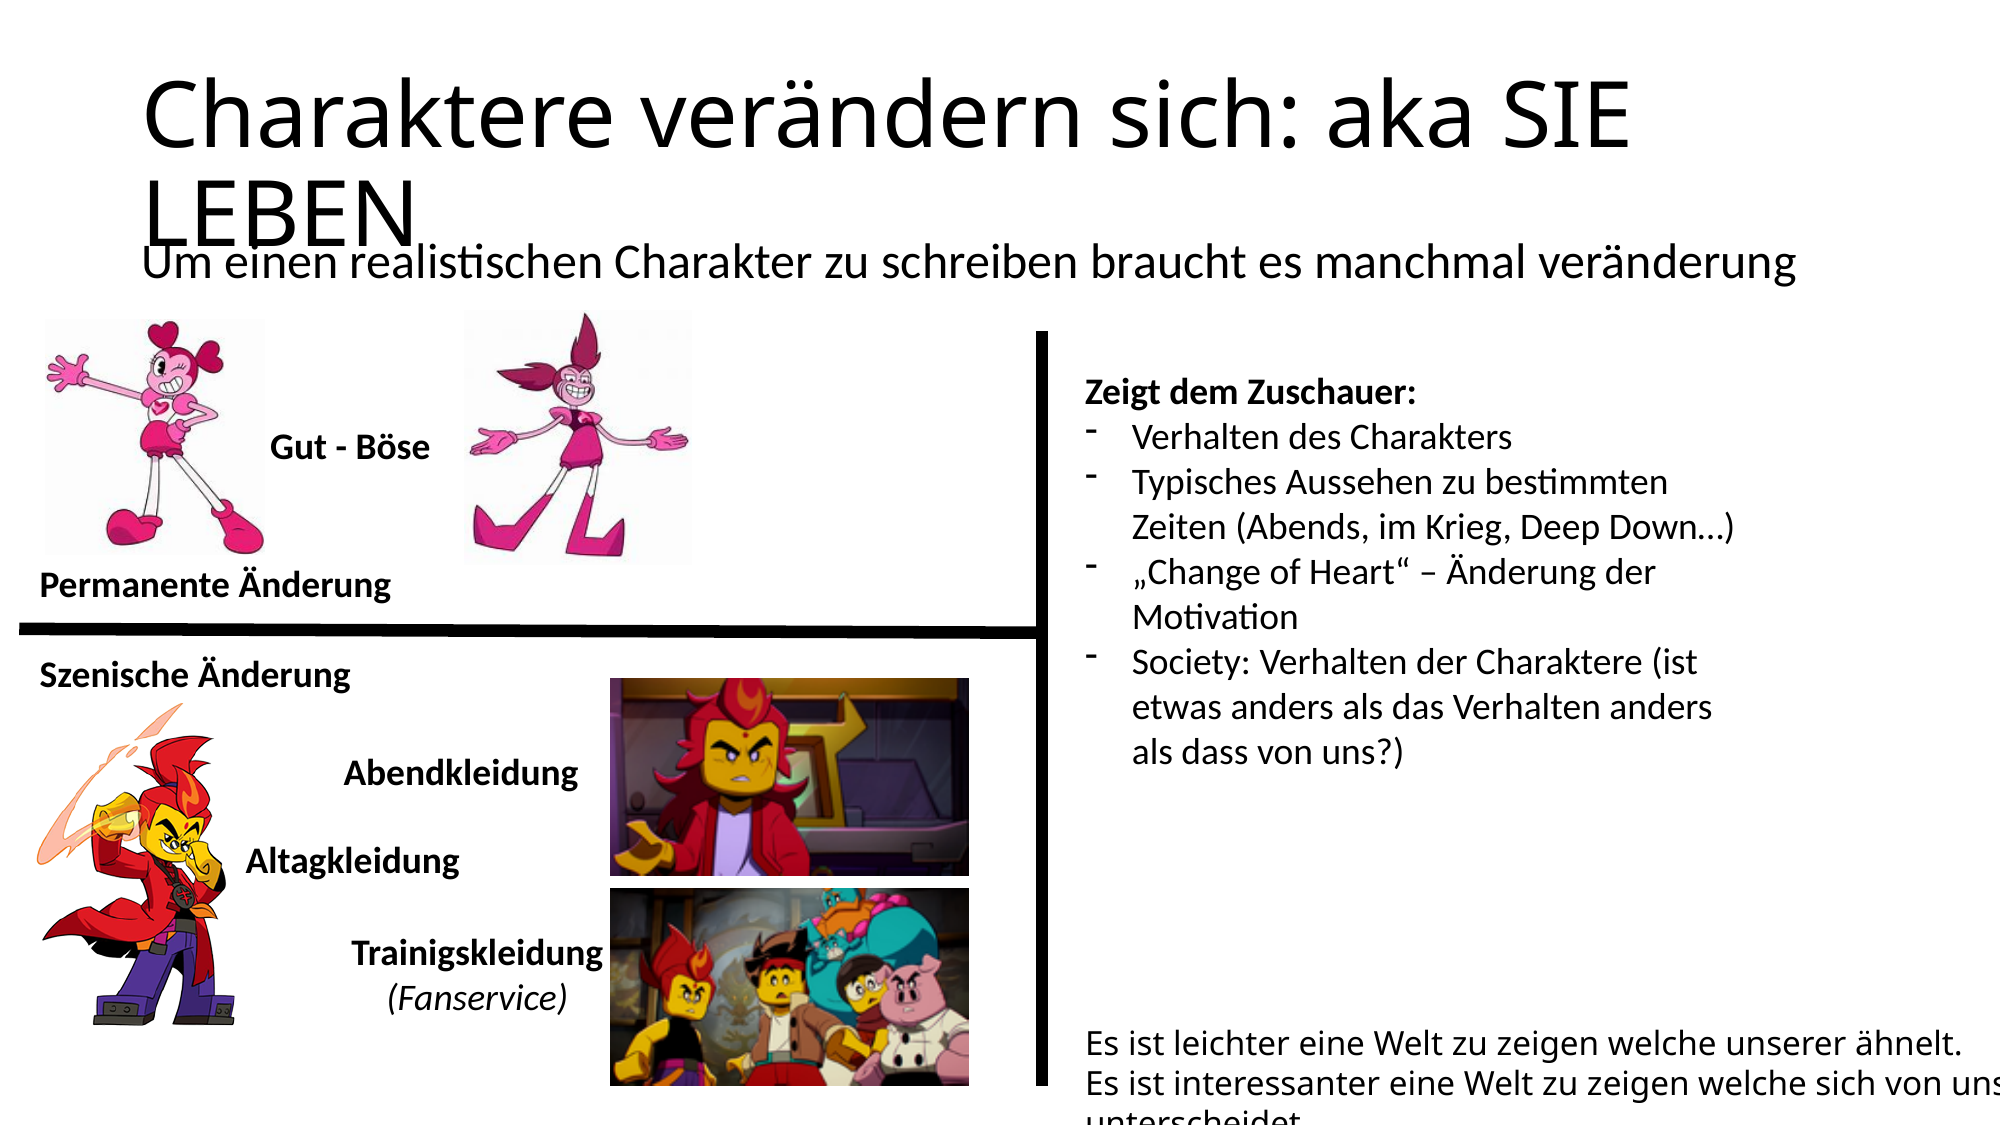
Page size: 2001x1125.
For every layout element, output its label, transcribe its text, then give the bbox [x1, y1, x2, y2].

text_box Gut - Böse [265, 415, 464, 475]
list Um einen realistischen Charakter zu schreiben braucht es manchmal veränderung [126, 227, 1852, 942]
picture [45, 319, 265, 555]
title Charaktere verändern sich: aka SIE LEBEN [126, 58, 1852, 227]
text_box Permanente Änderung - Szenische Änderung [24, 552, 444, 628]
text_box Abendkleidung [328, 740, 604, 801]
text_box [19, 628, 1041, 633]
picture [464, 310, 692, 565]
picture [36, 703, 235, 1026]
text_box Es ist leichter eine Welt zu zeigen welche unserer ähnelt. Es ist interessanter eine Welt zu zeigen welche sich von unserer unterscheidet [1070, 1015, 2000, 1125]
text_box Zeigt dem Zuschauer: Verhalten des Charakters Typisches Aussehen zu bestimmten Zeiten (Abends, im Krieg, Deep Down…) „Change of Heart“ – Änderung der Motivation Society: Verhalten der Charaktere (ist etwas anders als das Verhalten anders als dass von uns?) [1070, 359, 1765, 824]
picture [610, 678, 969, 876]
text_box Altagkleidung [235, 828, 555, 889]
text_box Permanente Änderung - Szenische Änderung [24, 633, 444, 702]
text_box Trainigskleidung (Fanservice) [328, 920, 610, 1026]
picture [610, 888, 969, 1086]
